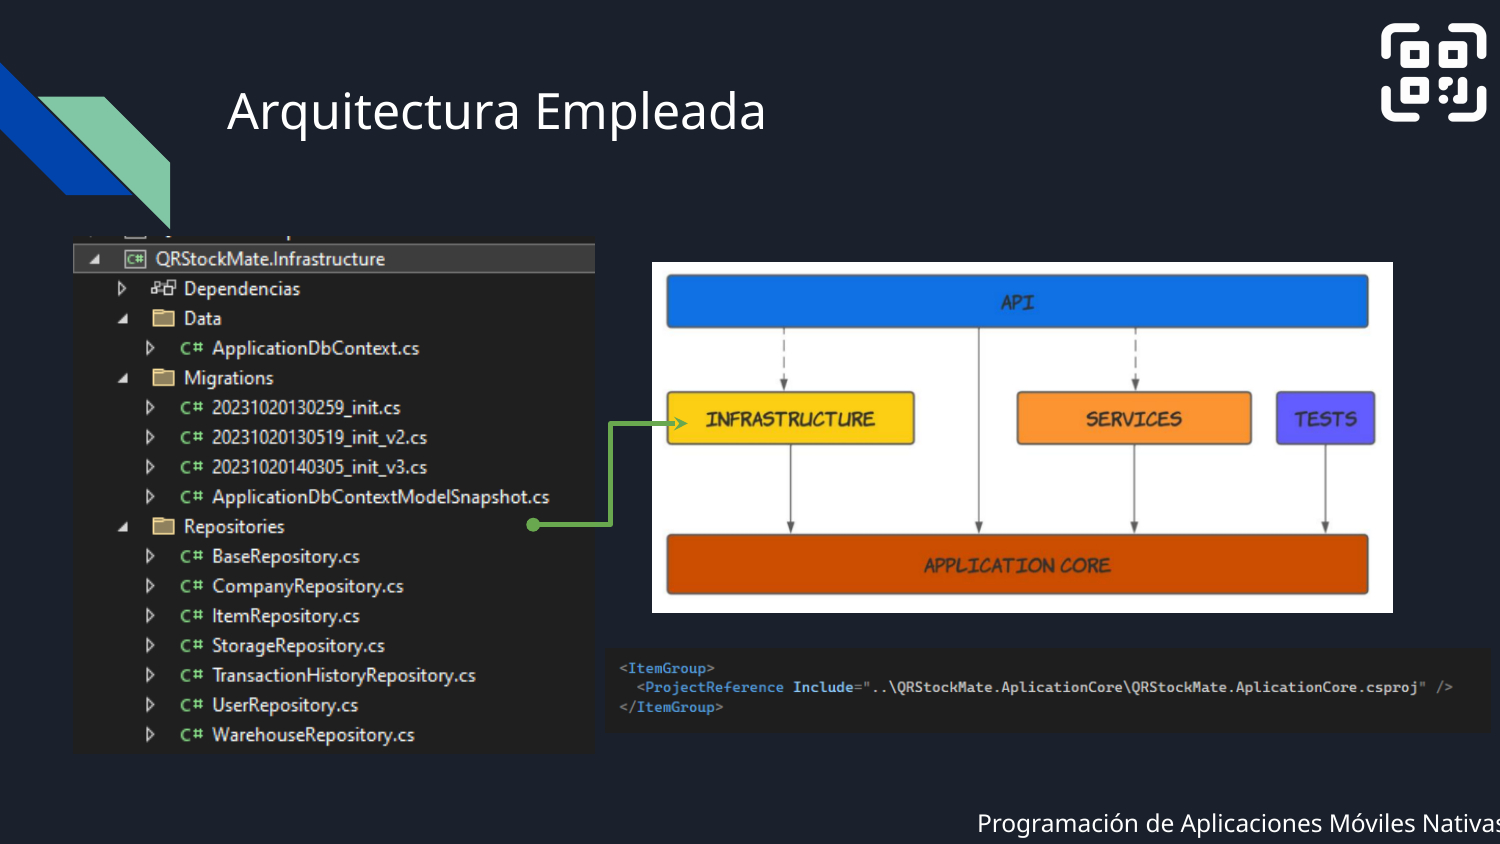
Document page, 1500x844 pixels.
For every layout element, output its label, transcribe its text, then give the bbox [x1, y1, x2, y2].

subtitle Programación de Aplicaciones Móviles Nativas [962, 788, 1500, 844]
picture [1379, 19, 1489, 126]
picture [605, 648, 1491, 734]
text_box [533, 423, 689, 525]
picture [652, 262, 1393, 613]
picture [73, 235, 595, 754]
title Arquitectura Empleada [212, 64, 1368, 164]
